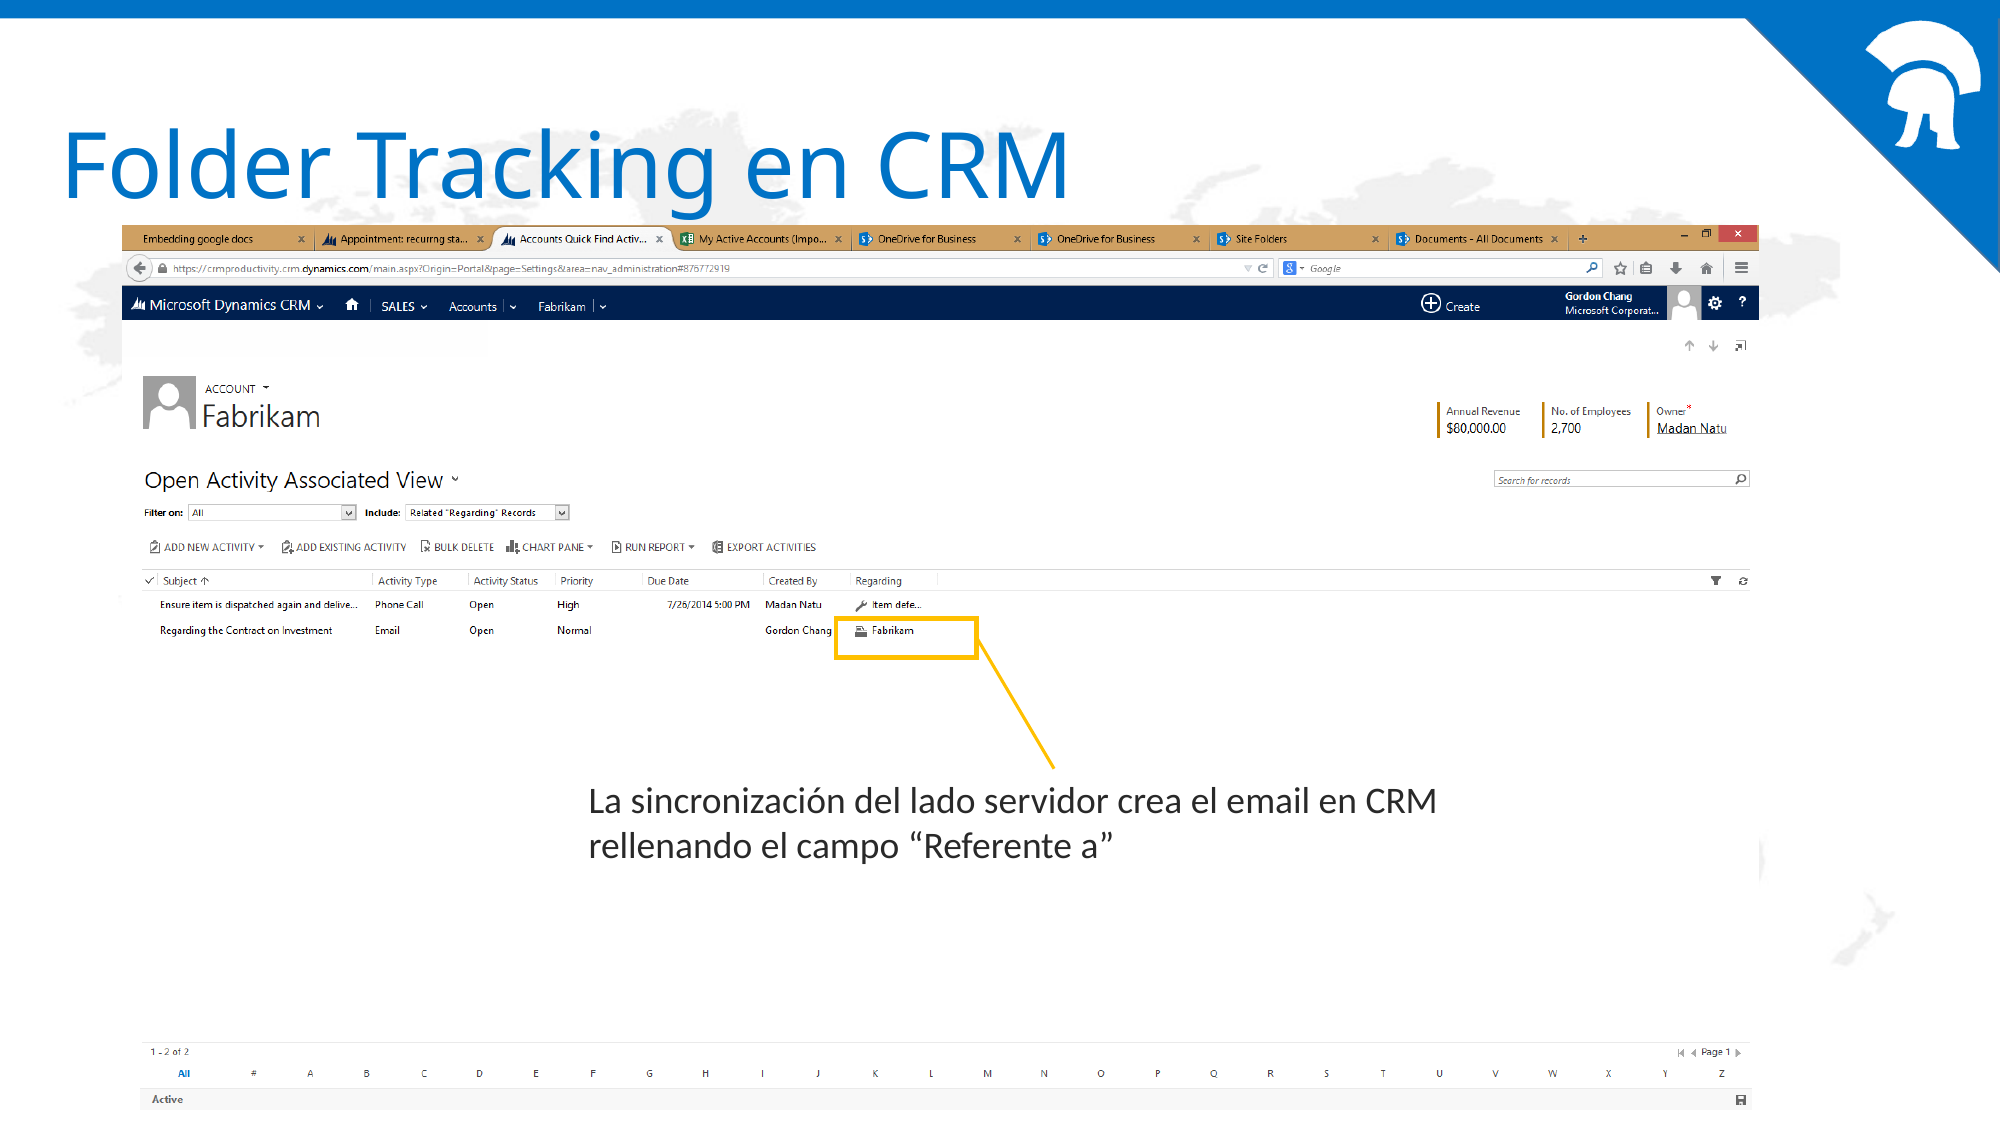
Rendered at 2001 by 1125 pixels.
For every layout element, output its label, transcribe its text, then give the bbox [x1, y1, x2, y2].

picture [0, 0, 2001, 1125]
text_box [976, 637, 1055, 769]
title Folder Tracking en CRM [45, 59, 1863, 278]
